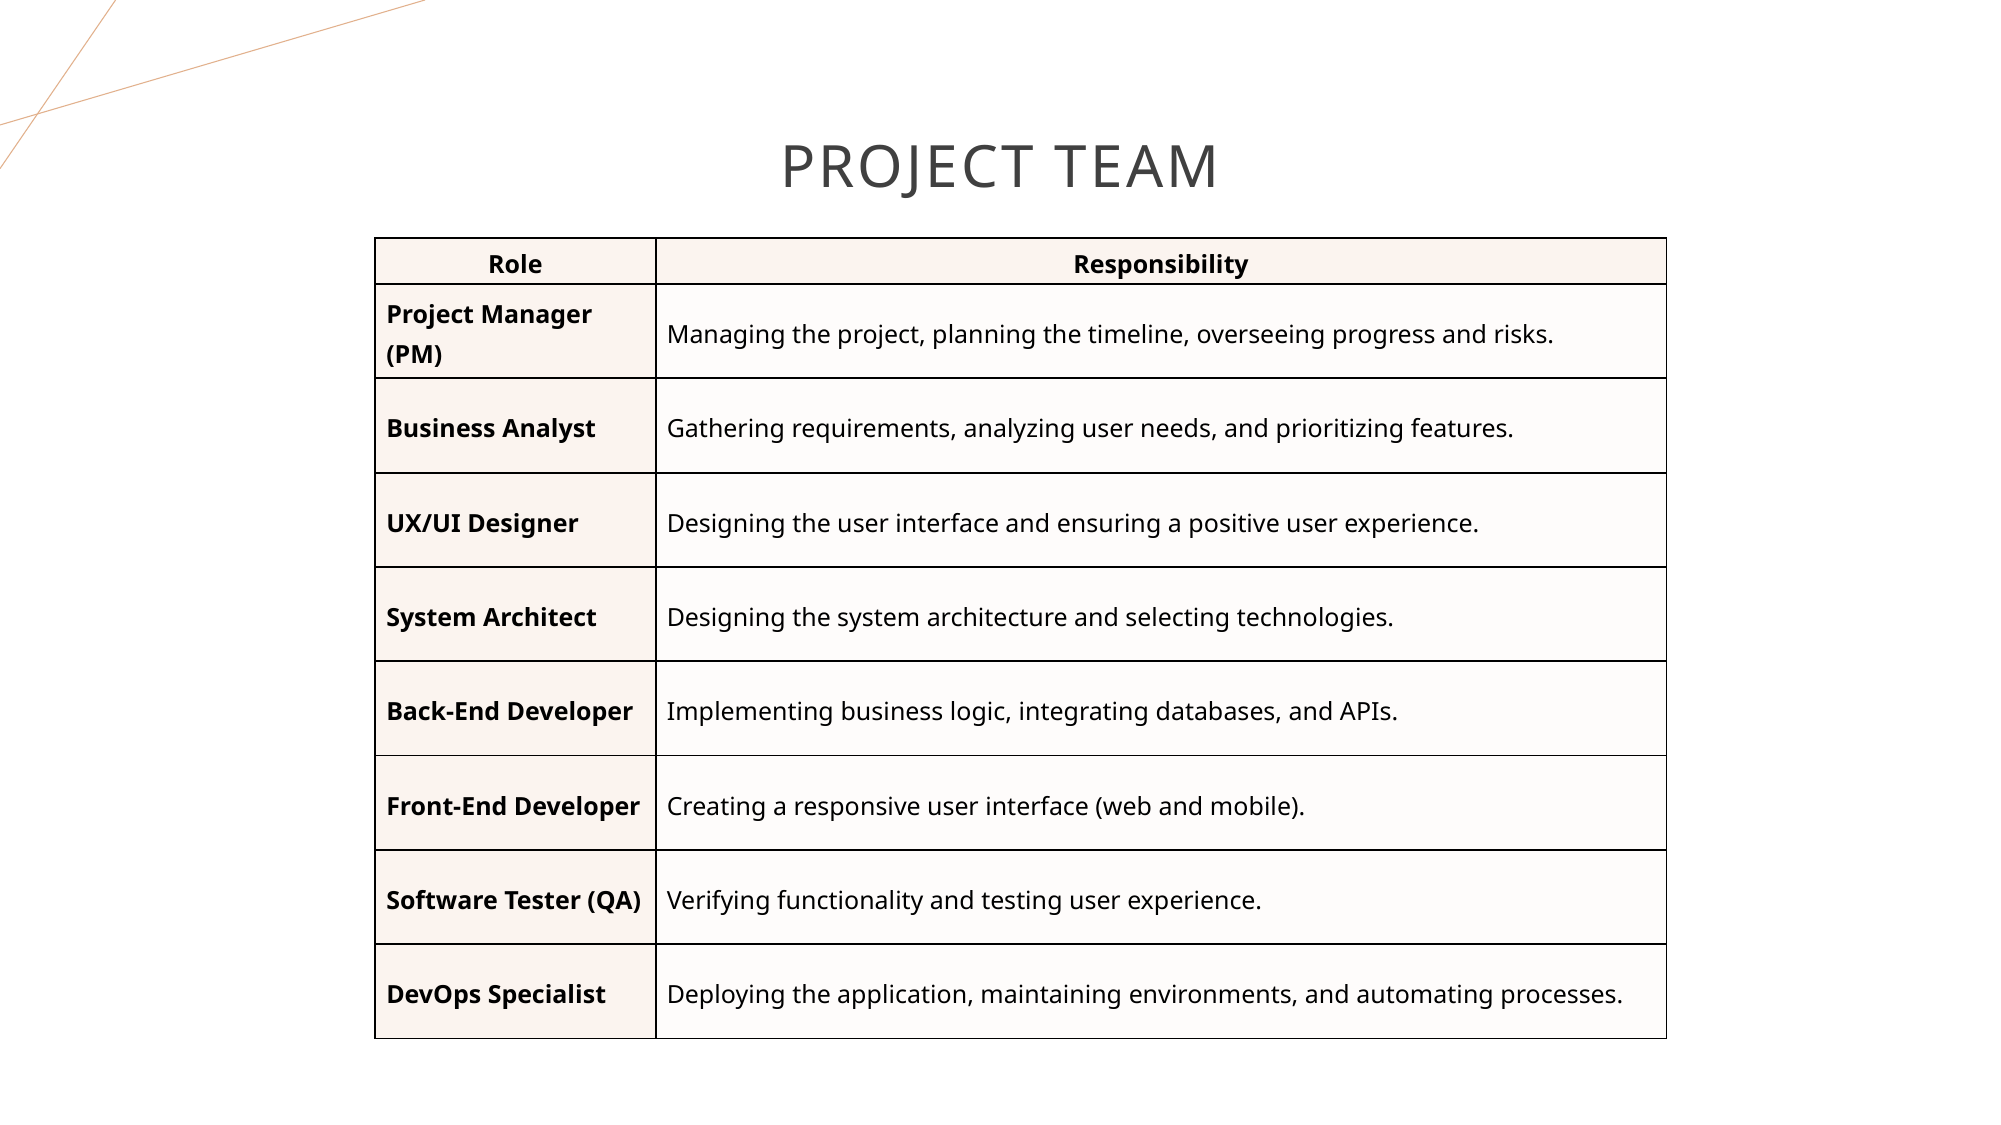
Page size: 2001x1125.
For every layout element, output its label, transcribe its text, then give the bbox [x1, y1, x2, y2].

table_cell Creating a responsive user interface (web and mobile). [657, 756, 1666, 849]
table_cell Designing the system architecture and selecting technologies. [657, 568, 1666, 660]
table_header Role [376, 239, 655, 283]
table_header Responsibility [657, 239, 1666, 283]
table_cell Managing the project, planning the timeline, overseeing progress and risks. [657, 285, 1666, 377]
table_cell Verifying functionality and testing user experience. [657, 851, 1666, 943]
table_cell Business Analyst [376, 379, 655, 472]
table_cell Software Tester (QA) [376, 851, 655, 943]
table_cell Back-End Developer [376, 662, 655, 755]
title Project team [137, 59, 1863, 278]
table_cell UX/UI Designer [376, 474, 655, 566]
table_cell Front-End Developer [376, 756, 655, 849]
table_cell Deploying the application, maintaining environments, and automating processes. [657, 945, 1666, 1038]
table_cell Implementing business logic, integrating databases, and APIs. [657, 662, 1666, 755]
table_cell Designing the user interface and ensuring a positive user experience. [657, 474, 1666, 566]
table_cell System Architect [376, 568, 655, 660]
table_cell Gathering requirements, analyzing user needs, and prioritizing features. [657, 379, 1666, 472]
table_cell DevOps Specialist [376, 945, 655, 1038]
table_cell Project Manager (PM) [376, 285, 655, 377]
